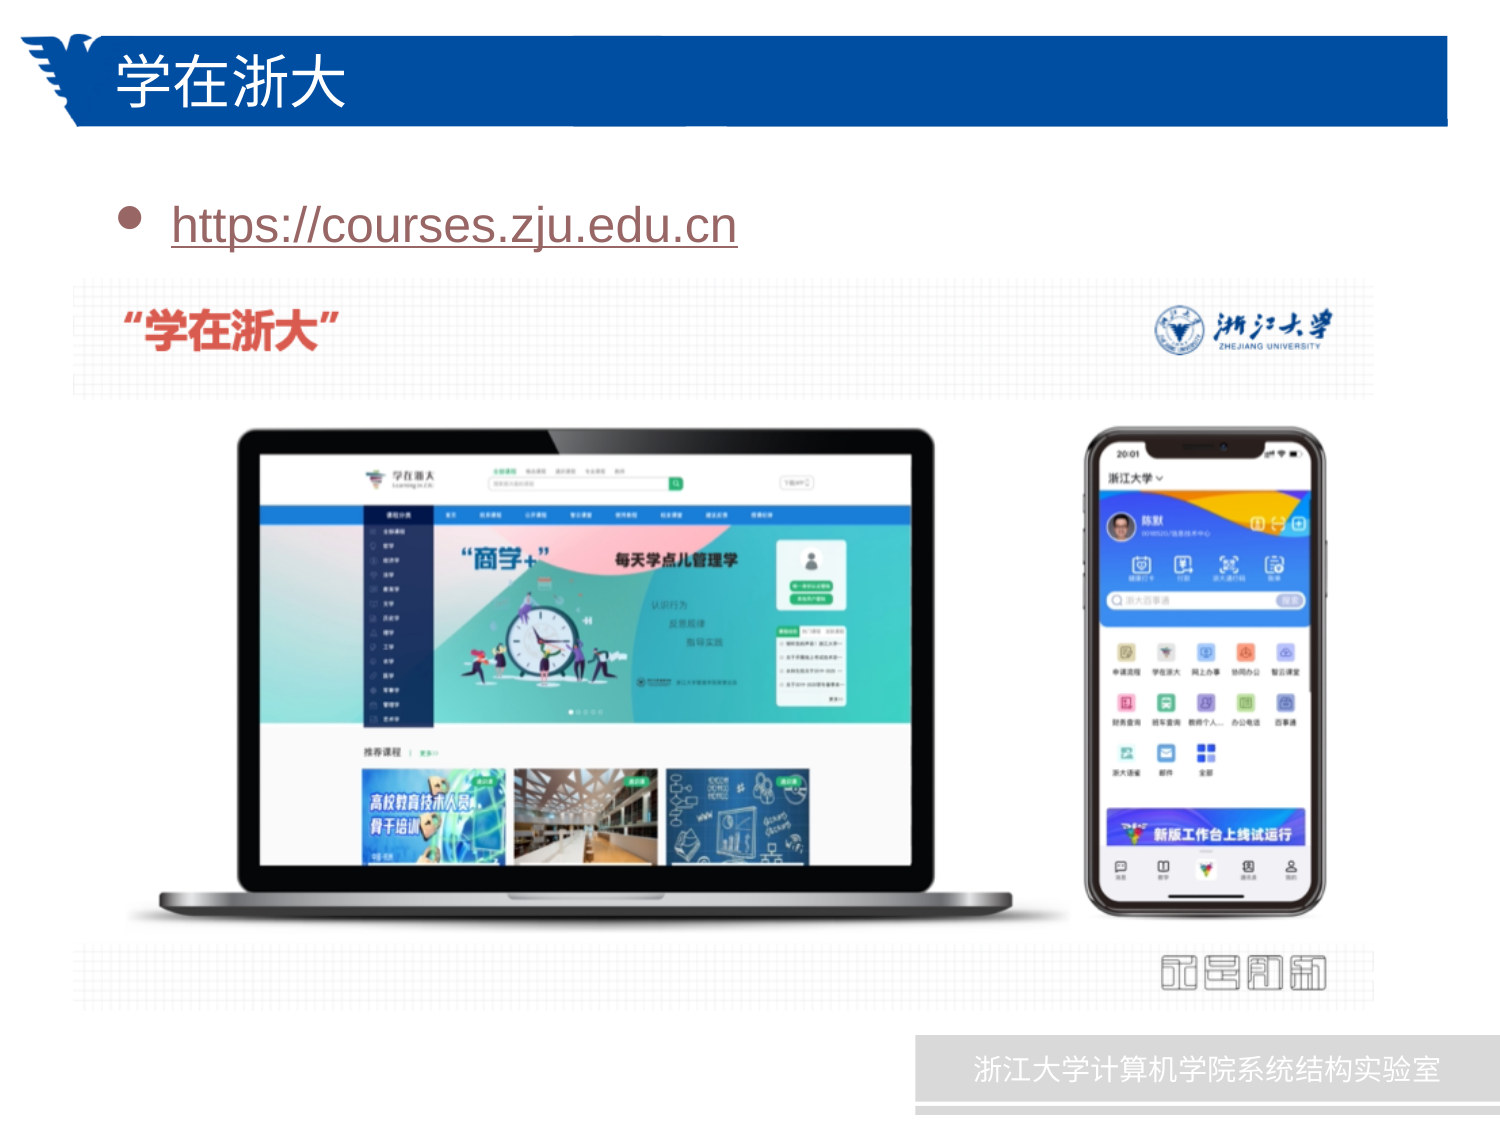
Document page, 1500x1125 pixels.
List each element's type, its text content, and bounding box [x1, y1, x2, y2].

title 学在浙大 [99, 37, 1347, 185]
picture [5, 19, 148, 127]
list https://courses.zju.edu.cn [99, 185, 1400, 911]
picture [73, 278, 1374, 1011]
